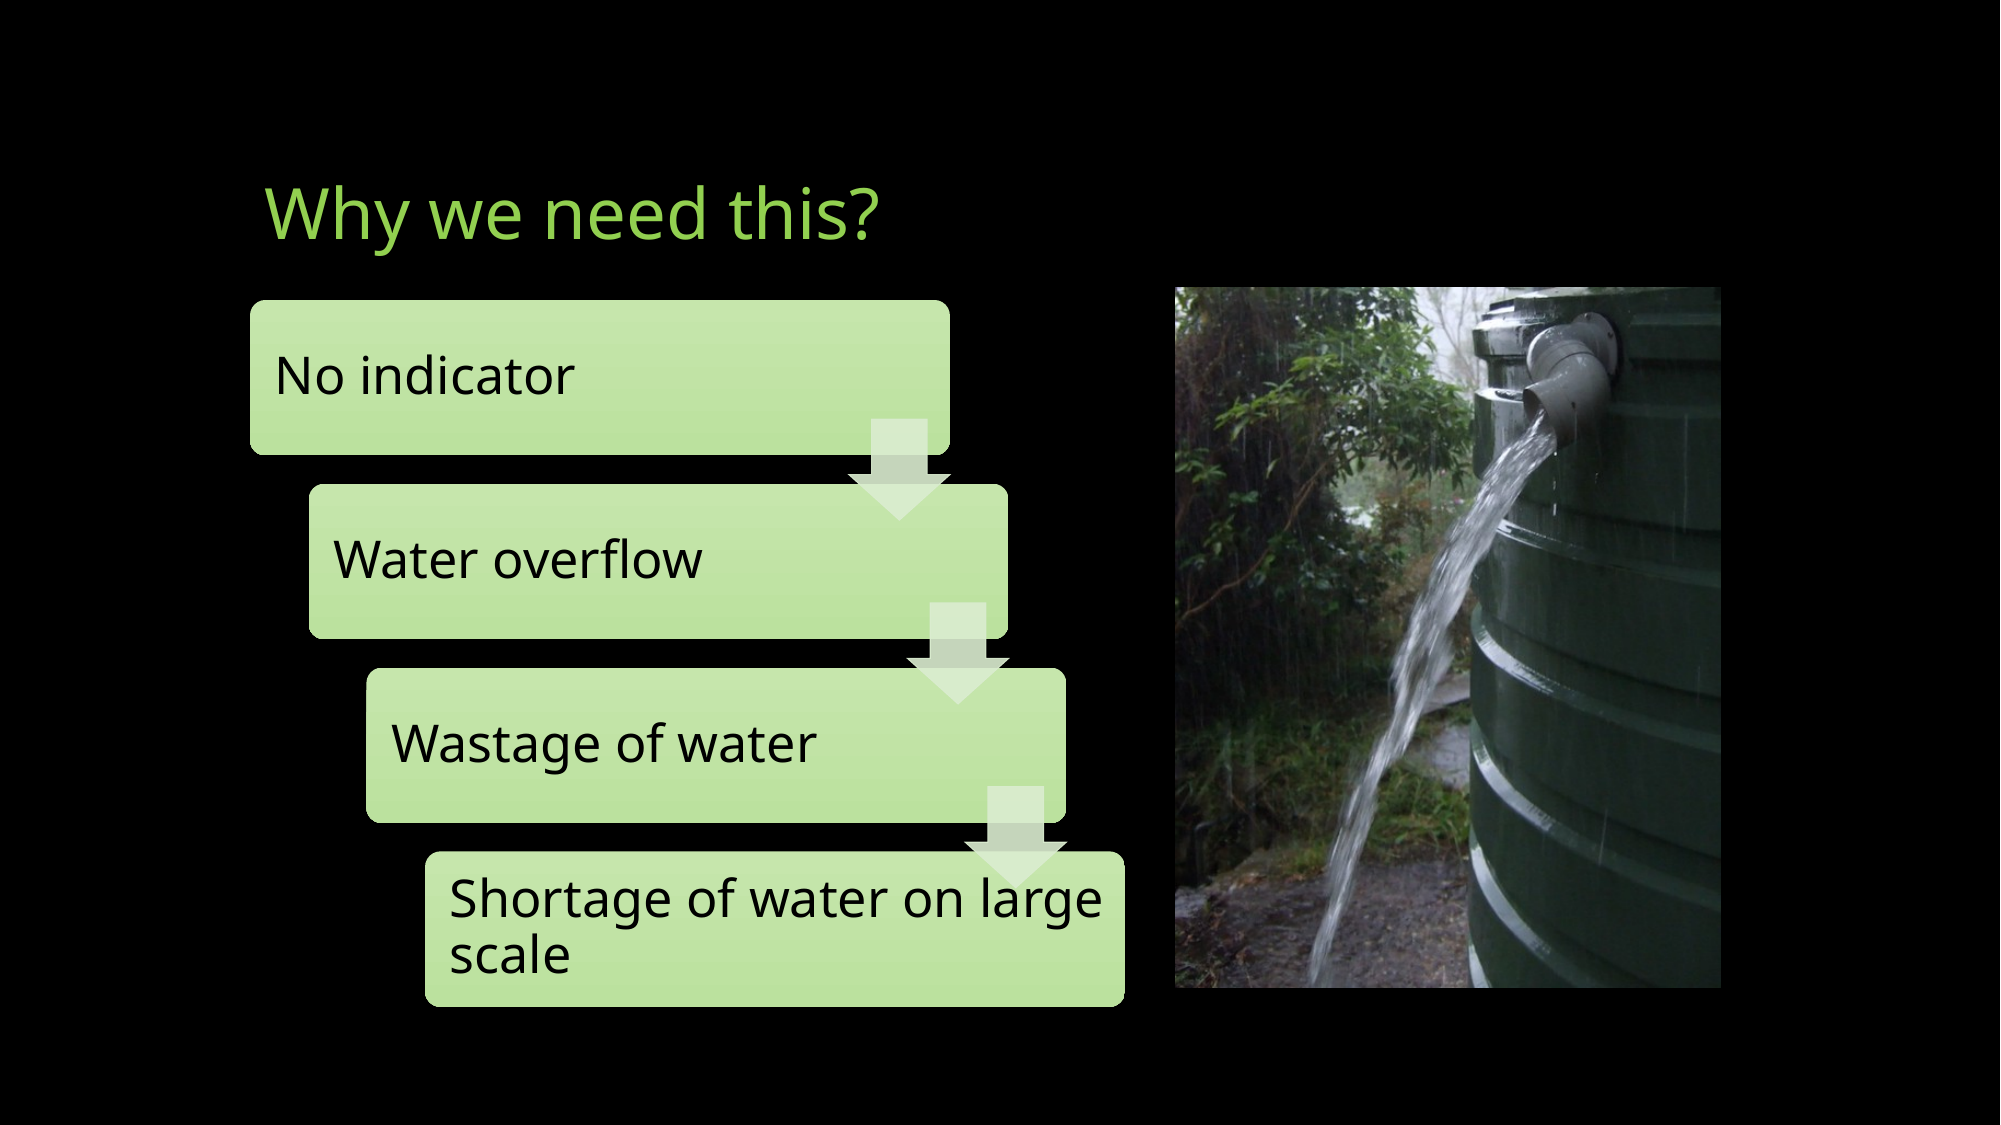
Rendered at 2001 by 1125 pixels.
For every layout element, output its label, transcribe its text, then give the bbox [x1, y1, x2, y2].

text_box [249, 299, 1125, 1007]
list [1174, 287, 1721, 988]
title Why we need this? [249, 75, 1750, 263]
